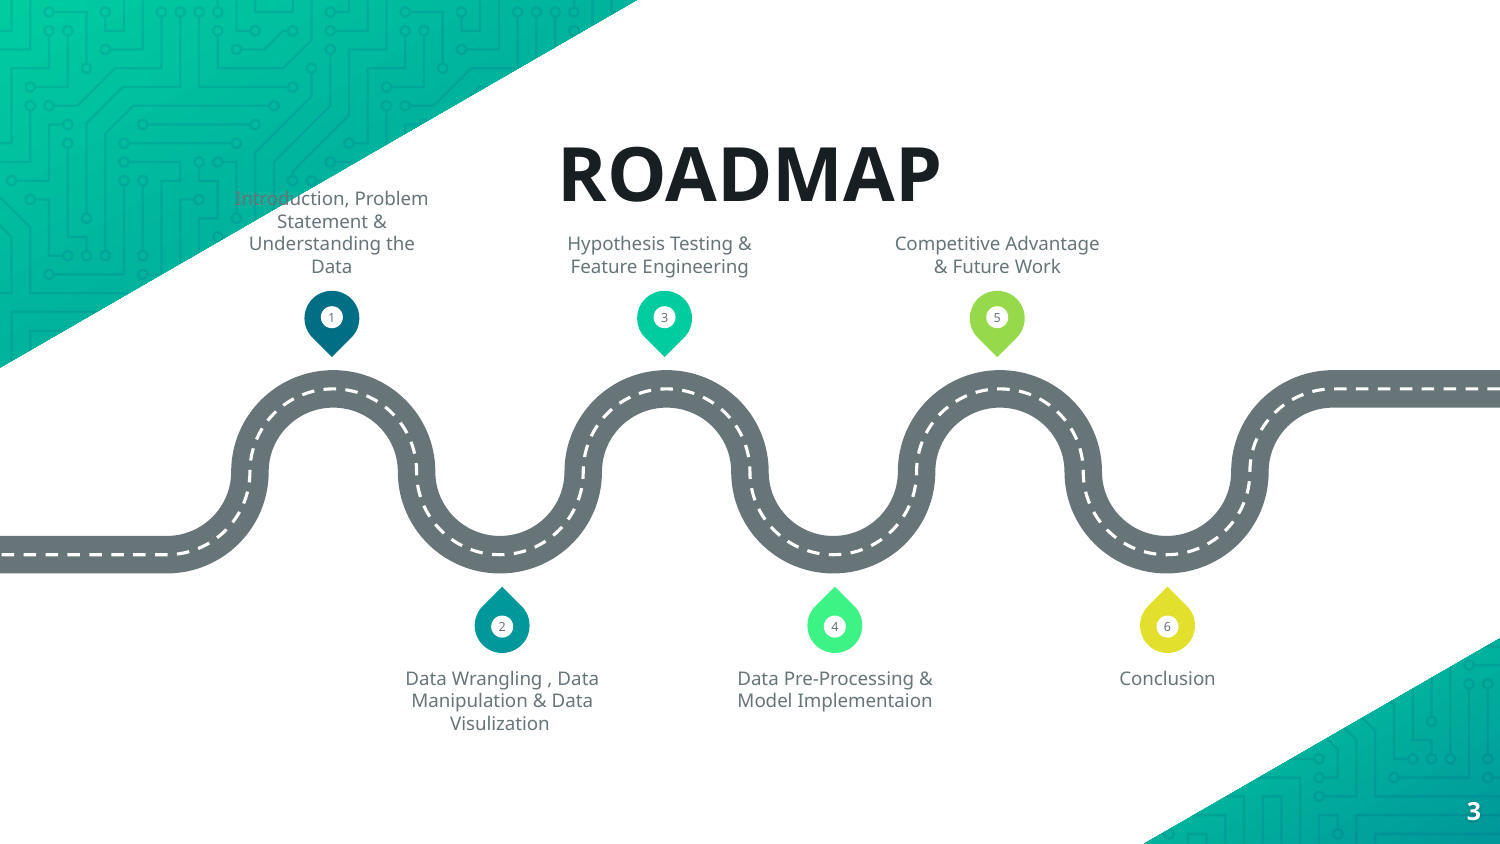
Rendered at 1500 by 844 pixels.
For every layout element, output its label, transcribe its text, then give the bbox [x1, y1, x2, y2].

text_box Hypothesis Testing & Feature Engineering [553, 189, 765, 278]
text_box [1128, 586, 1207, 665]
text_box Introduction, Problem Statement & Understanding the Data [226, 189, 438, 278]
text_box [463, 586, 542, 665]
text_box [625, 279, 704, 358]
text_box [795, 586, 874, 665]
text_box Data Wrangling , Data Manipulation & Data Visulization [396, 666, 608, 755]
text_box Data Pre-Processing & Model Implementaion [729, 666, 941, 755]
text_box Conclusion [1062, 666, 1273, 755]
slide_number 3 [1391, 779, 1482, 844]
text_box Competitive Advantage & Future Work [891, 189, 1103, 278]
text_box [958, 279, 1037, 358]
title ROADMAP [140, 137, 1360, 219]
text_box [0, 388, 1500, 555]
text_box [292, 279, 371, 358]
